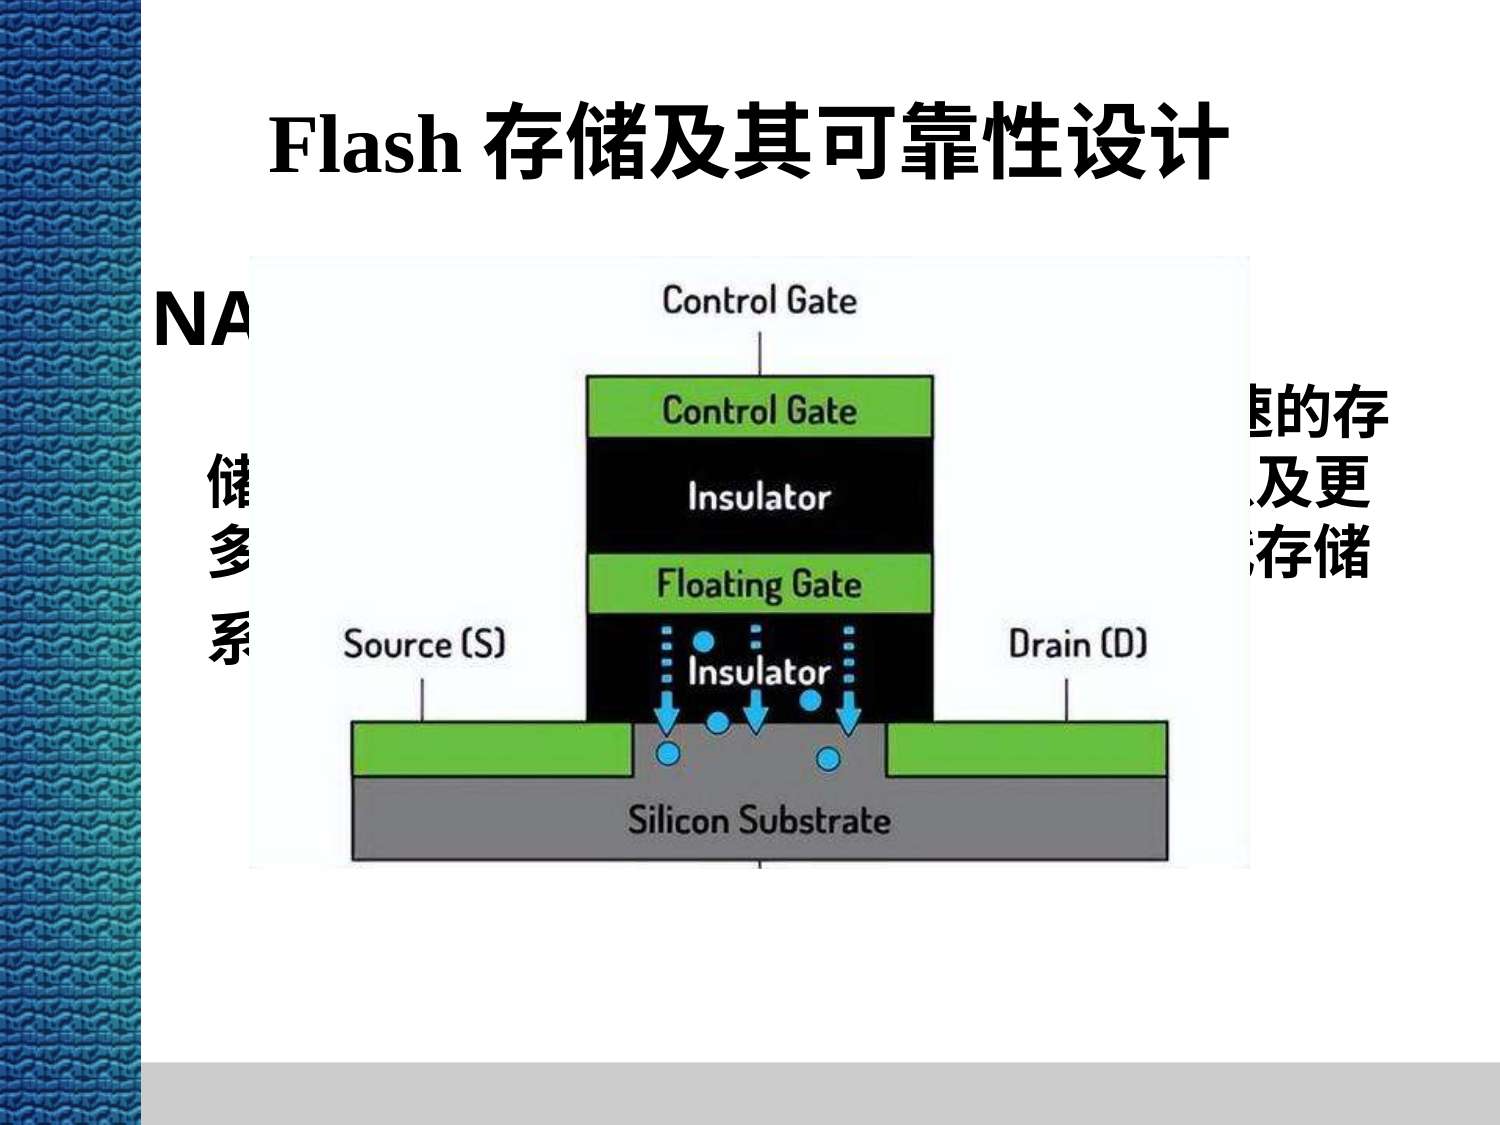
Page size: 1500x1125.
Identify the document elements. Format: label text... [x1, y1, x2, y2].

picture [0, 0, 141, 1125]
picture [249, 255, 1251, 869]
list NAND – Flash NAND-Flash作为一种安全、快速的存储体，具有体积小、容量大、成本低、以及更多的擦除次数等一系列优点，已成为现代存储系统中数据和程序最主要的载体。 [135, 262, 1425, 1005]
title Flash存储及其可靠性设计 [75, 45, 1425, 233]
